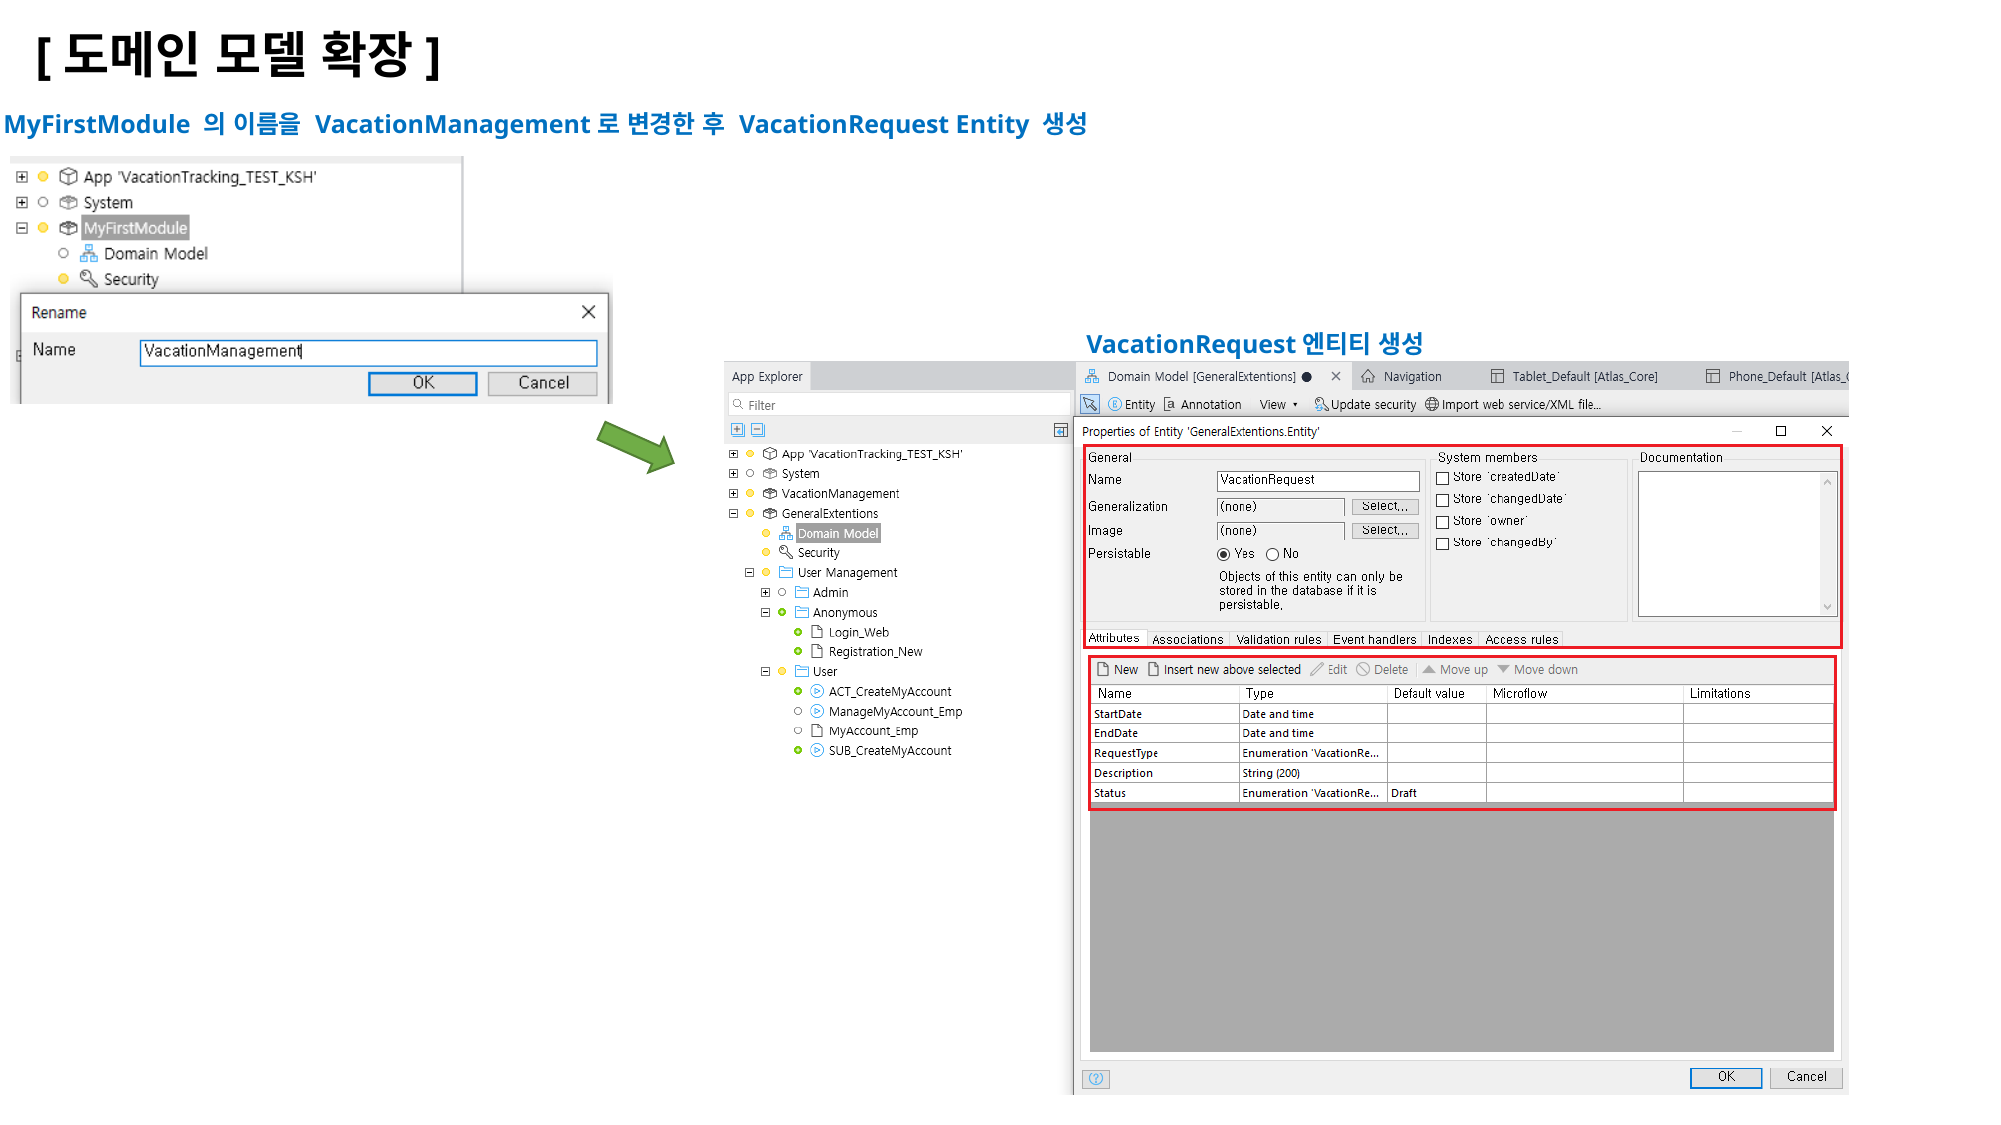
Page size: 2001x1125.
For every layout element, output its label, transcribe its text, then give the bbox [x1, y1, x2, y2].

picture [10, 156, 613, 404]
picture [724, 361, 1849, 1095]
text_box [도메인 모델 확장] [20, 15, 458, 91]
text_box MyFirstModule 의 이름을 VacationManagement로 변경한 후 VacationRequest Entity 생성 [0, 101, 1287, 147]
text_box [596, 420, 675, 475]
text_box VacationRequest엔티티 생성 [1071, 321, 1561, 361]
